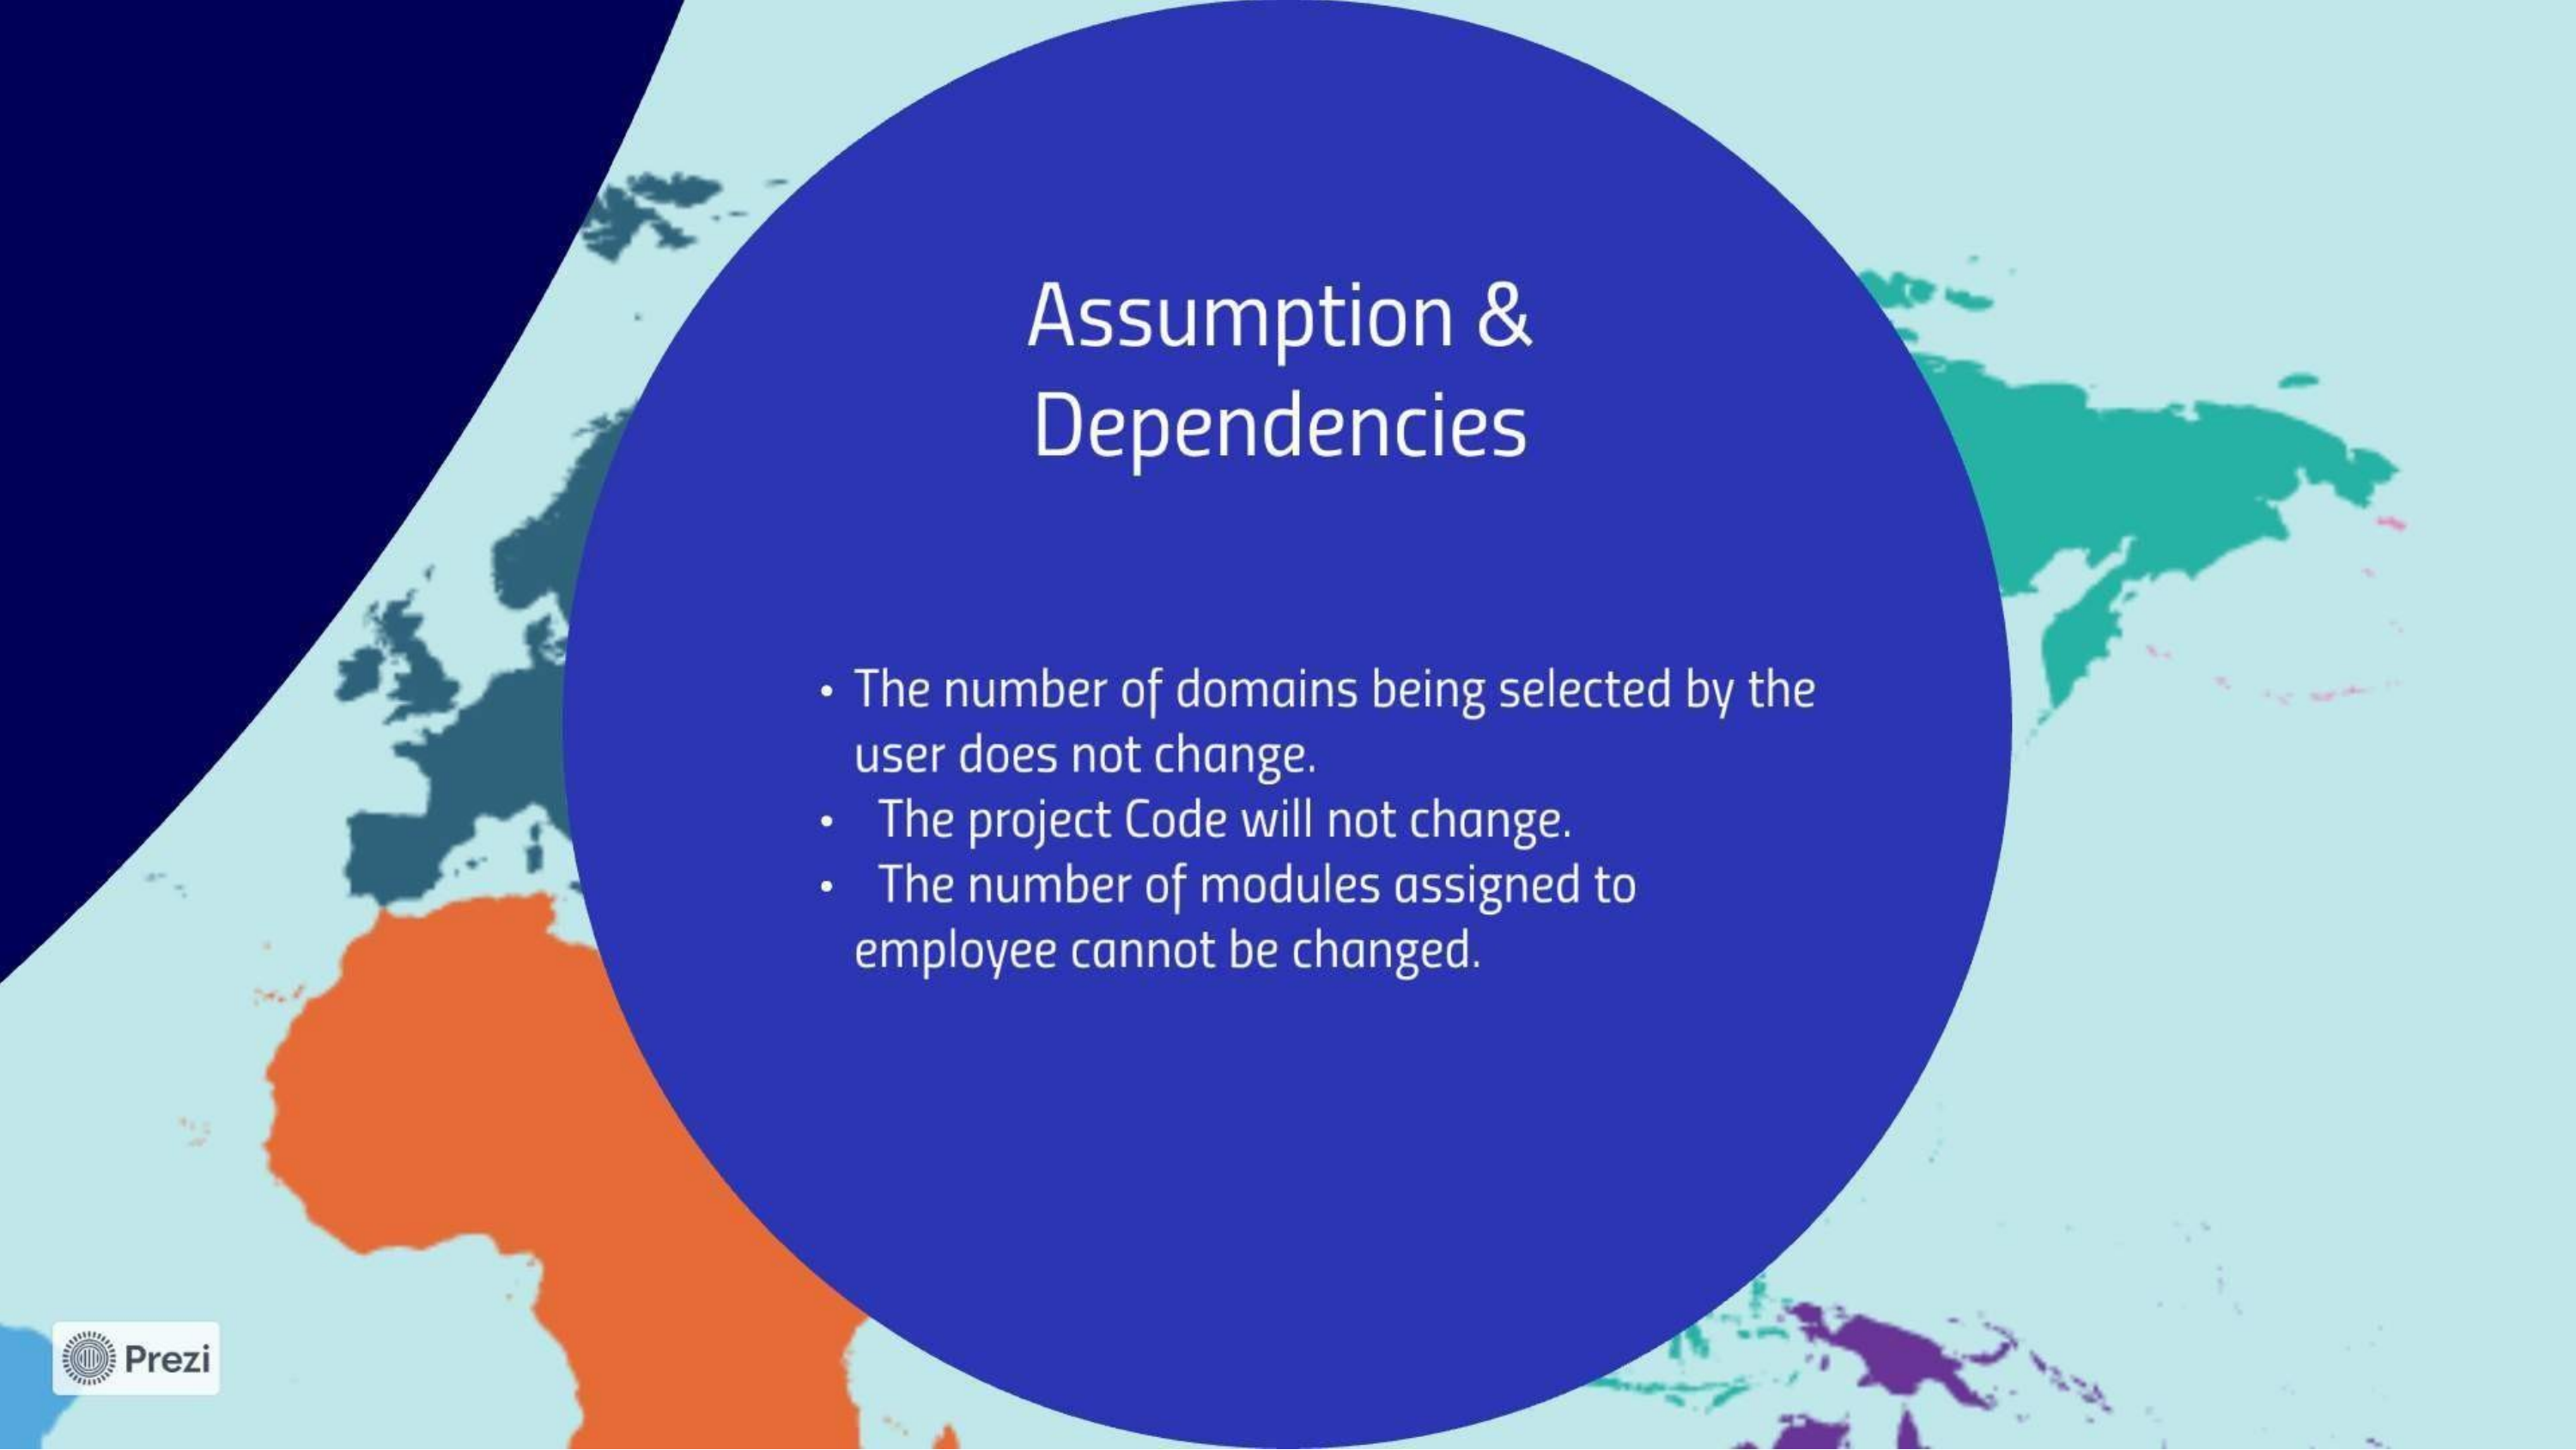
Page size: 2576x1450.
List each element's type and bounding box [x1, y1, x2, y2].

text_box [0, 0, 2576, 1449]
